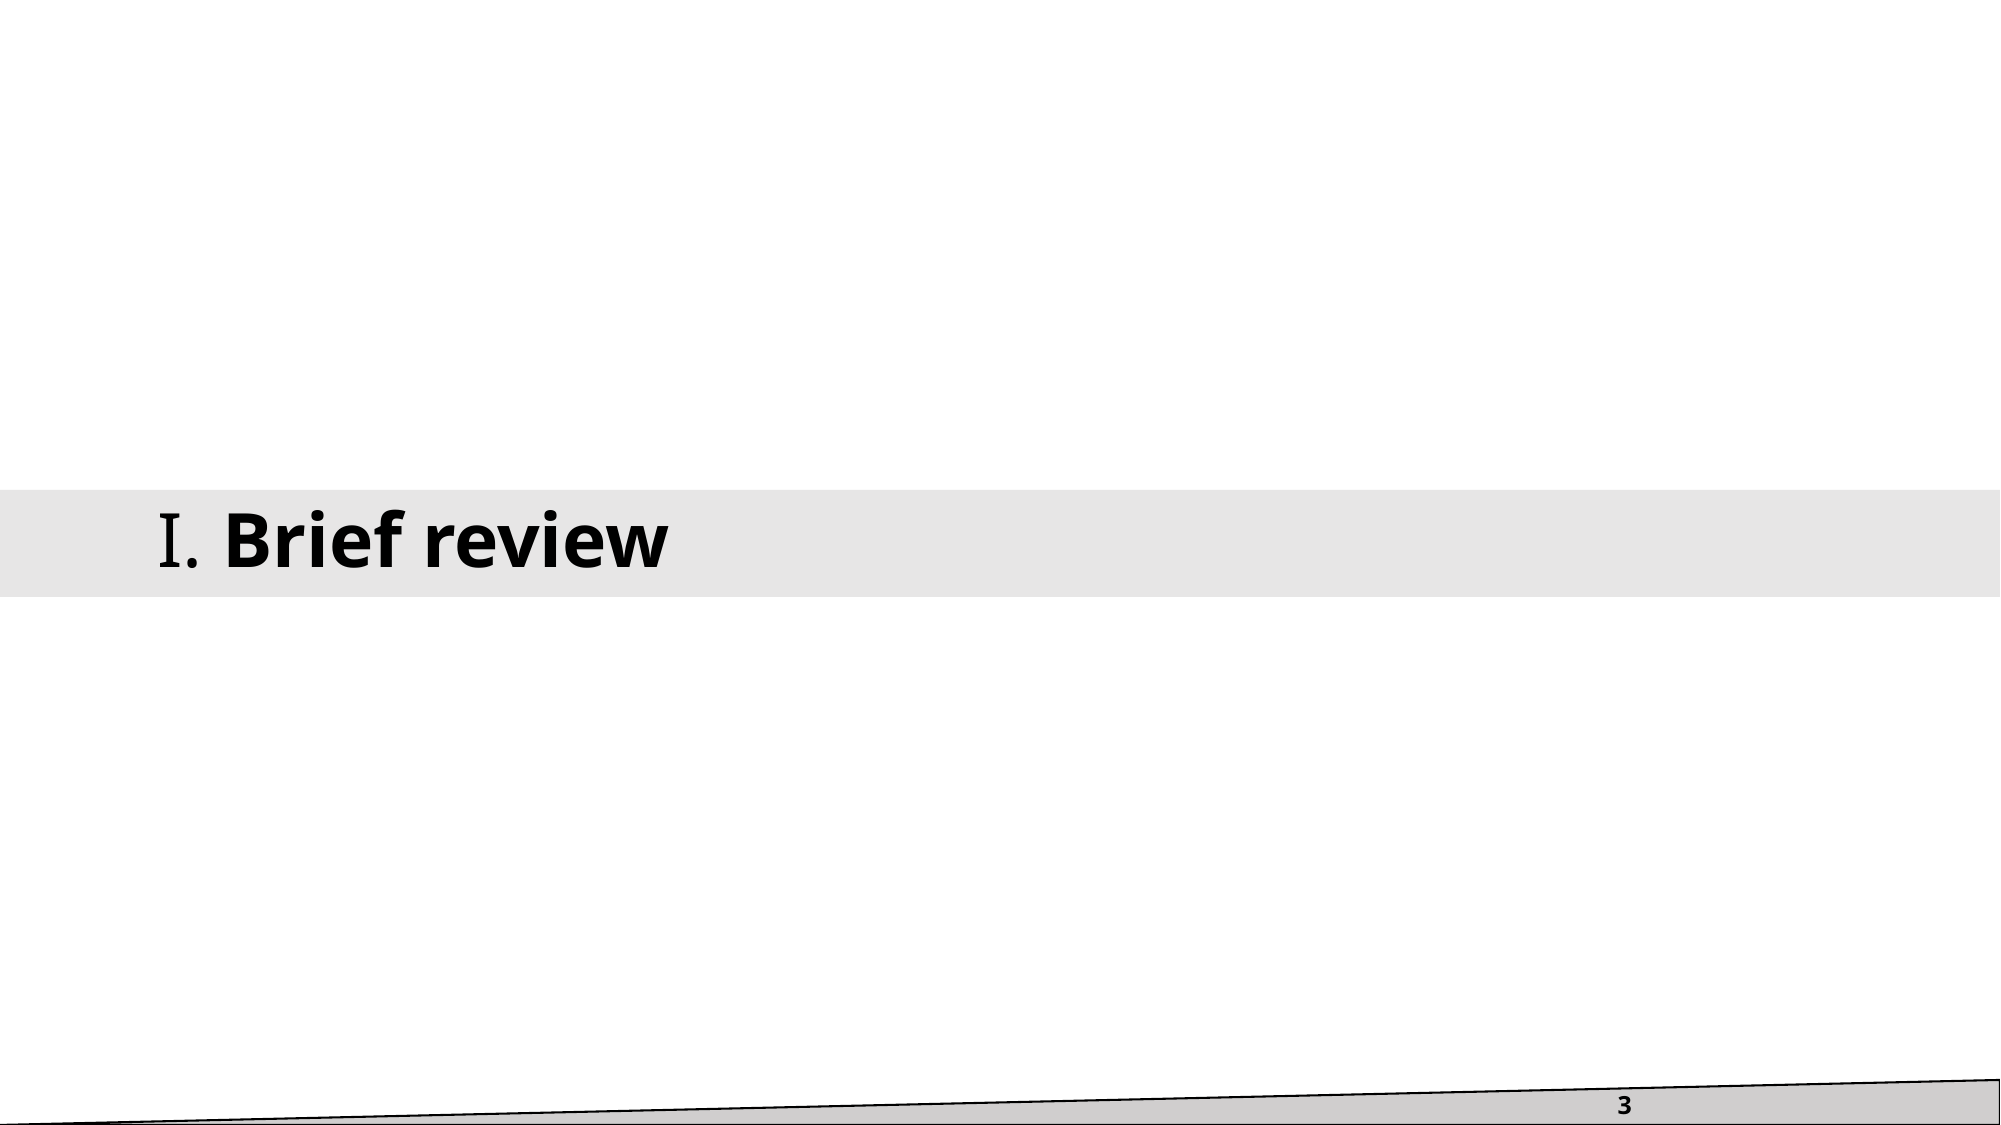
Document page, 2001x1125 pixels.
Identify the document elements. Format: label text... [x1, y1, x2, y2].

slide_number 3 [1309, 1076, 1647, 1125]
text_box I. Brief review [142, 490, 1426, 597]
text_box [0, 1094, 1309, 1125]
text_box [1647, 1078, 2000, 1125]
text_box [0, 489, 2000, 598]
